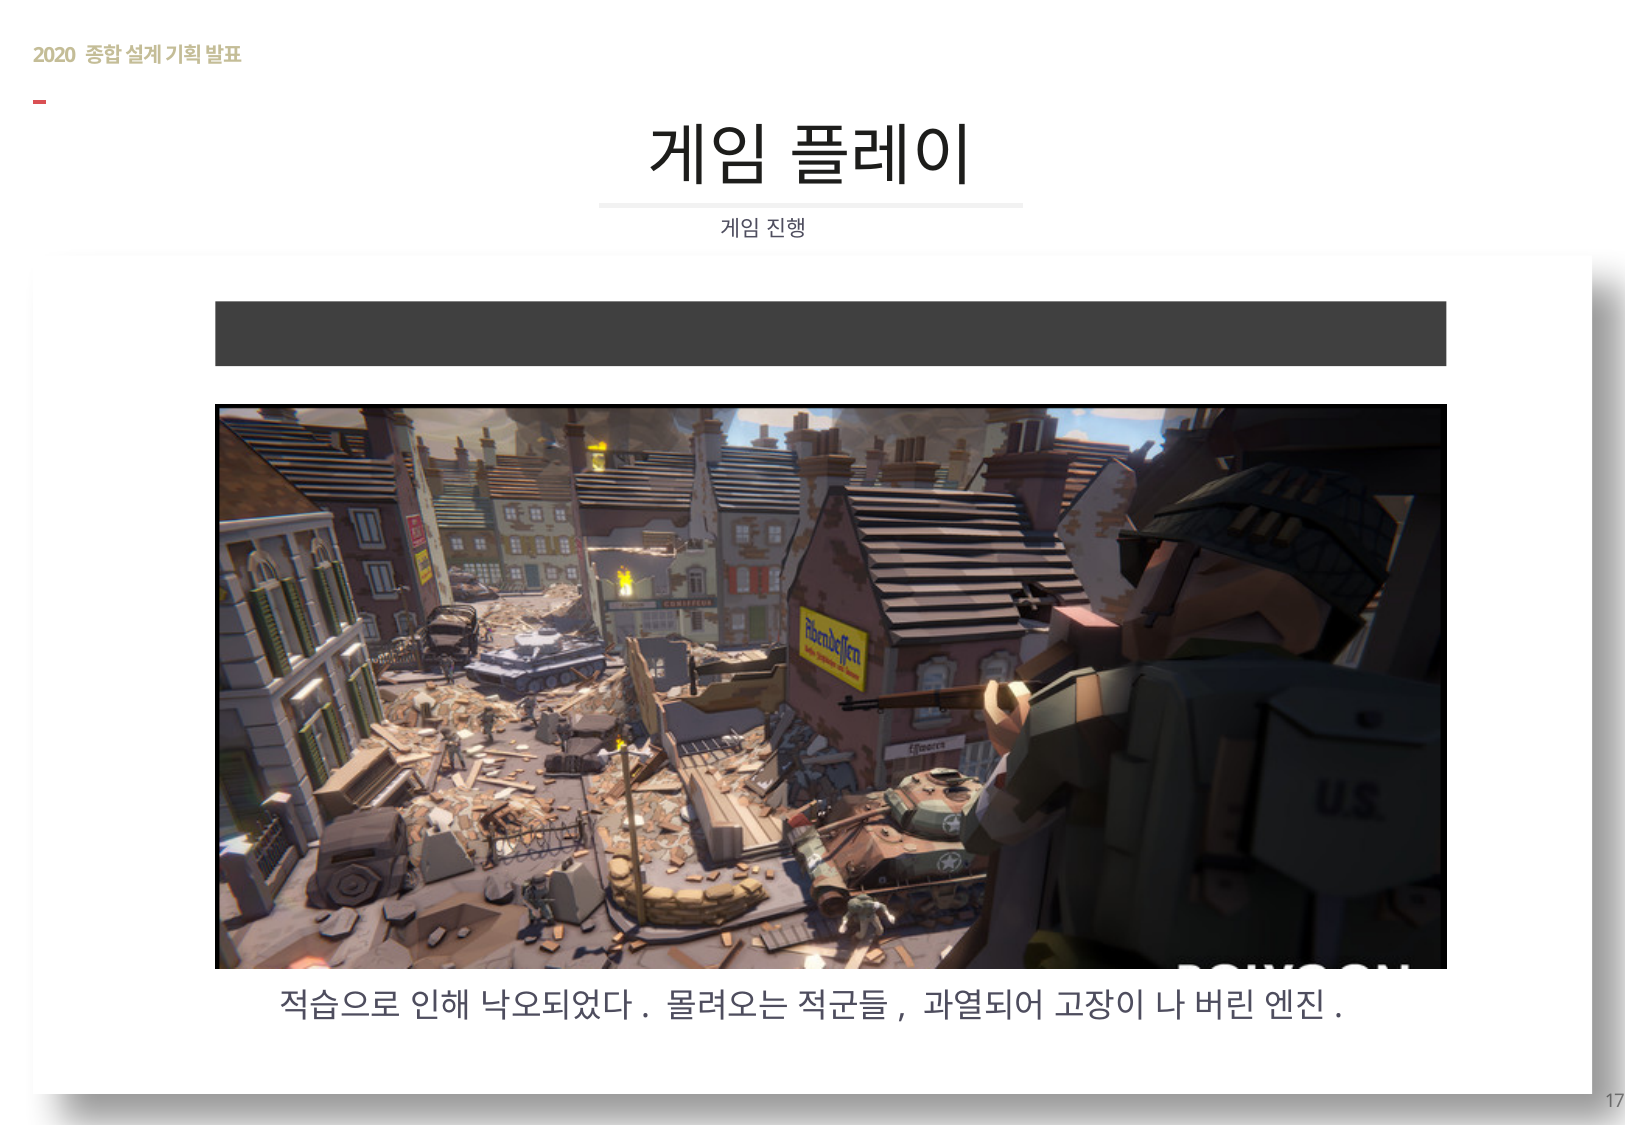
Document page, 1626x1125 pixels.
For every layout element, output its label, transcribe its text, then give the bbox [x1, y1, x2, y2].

text_box 게임 플레이 [215, 124, 1407, 182]
slide_number 17 [1556, 1077, 1625, 1125]
title 2020 종합 설계 기획 발표 [32, 19, 482, 90]
text_box 적습으로 인해 낙오되었다. 몰려오는 적군들, 과열되어 고장이 나 버린 엔진. [168, 968, 1454, 1032]
text_box 게임 진행 [706, 213, 919, 247]
text_box [31, 253, 1594, 1096]
picture [214, 404, 1447, 970]
text_box 3. 돌발 상황 [215, 301, 1447, 367]
